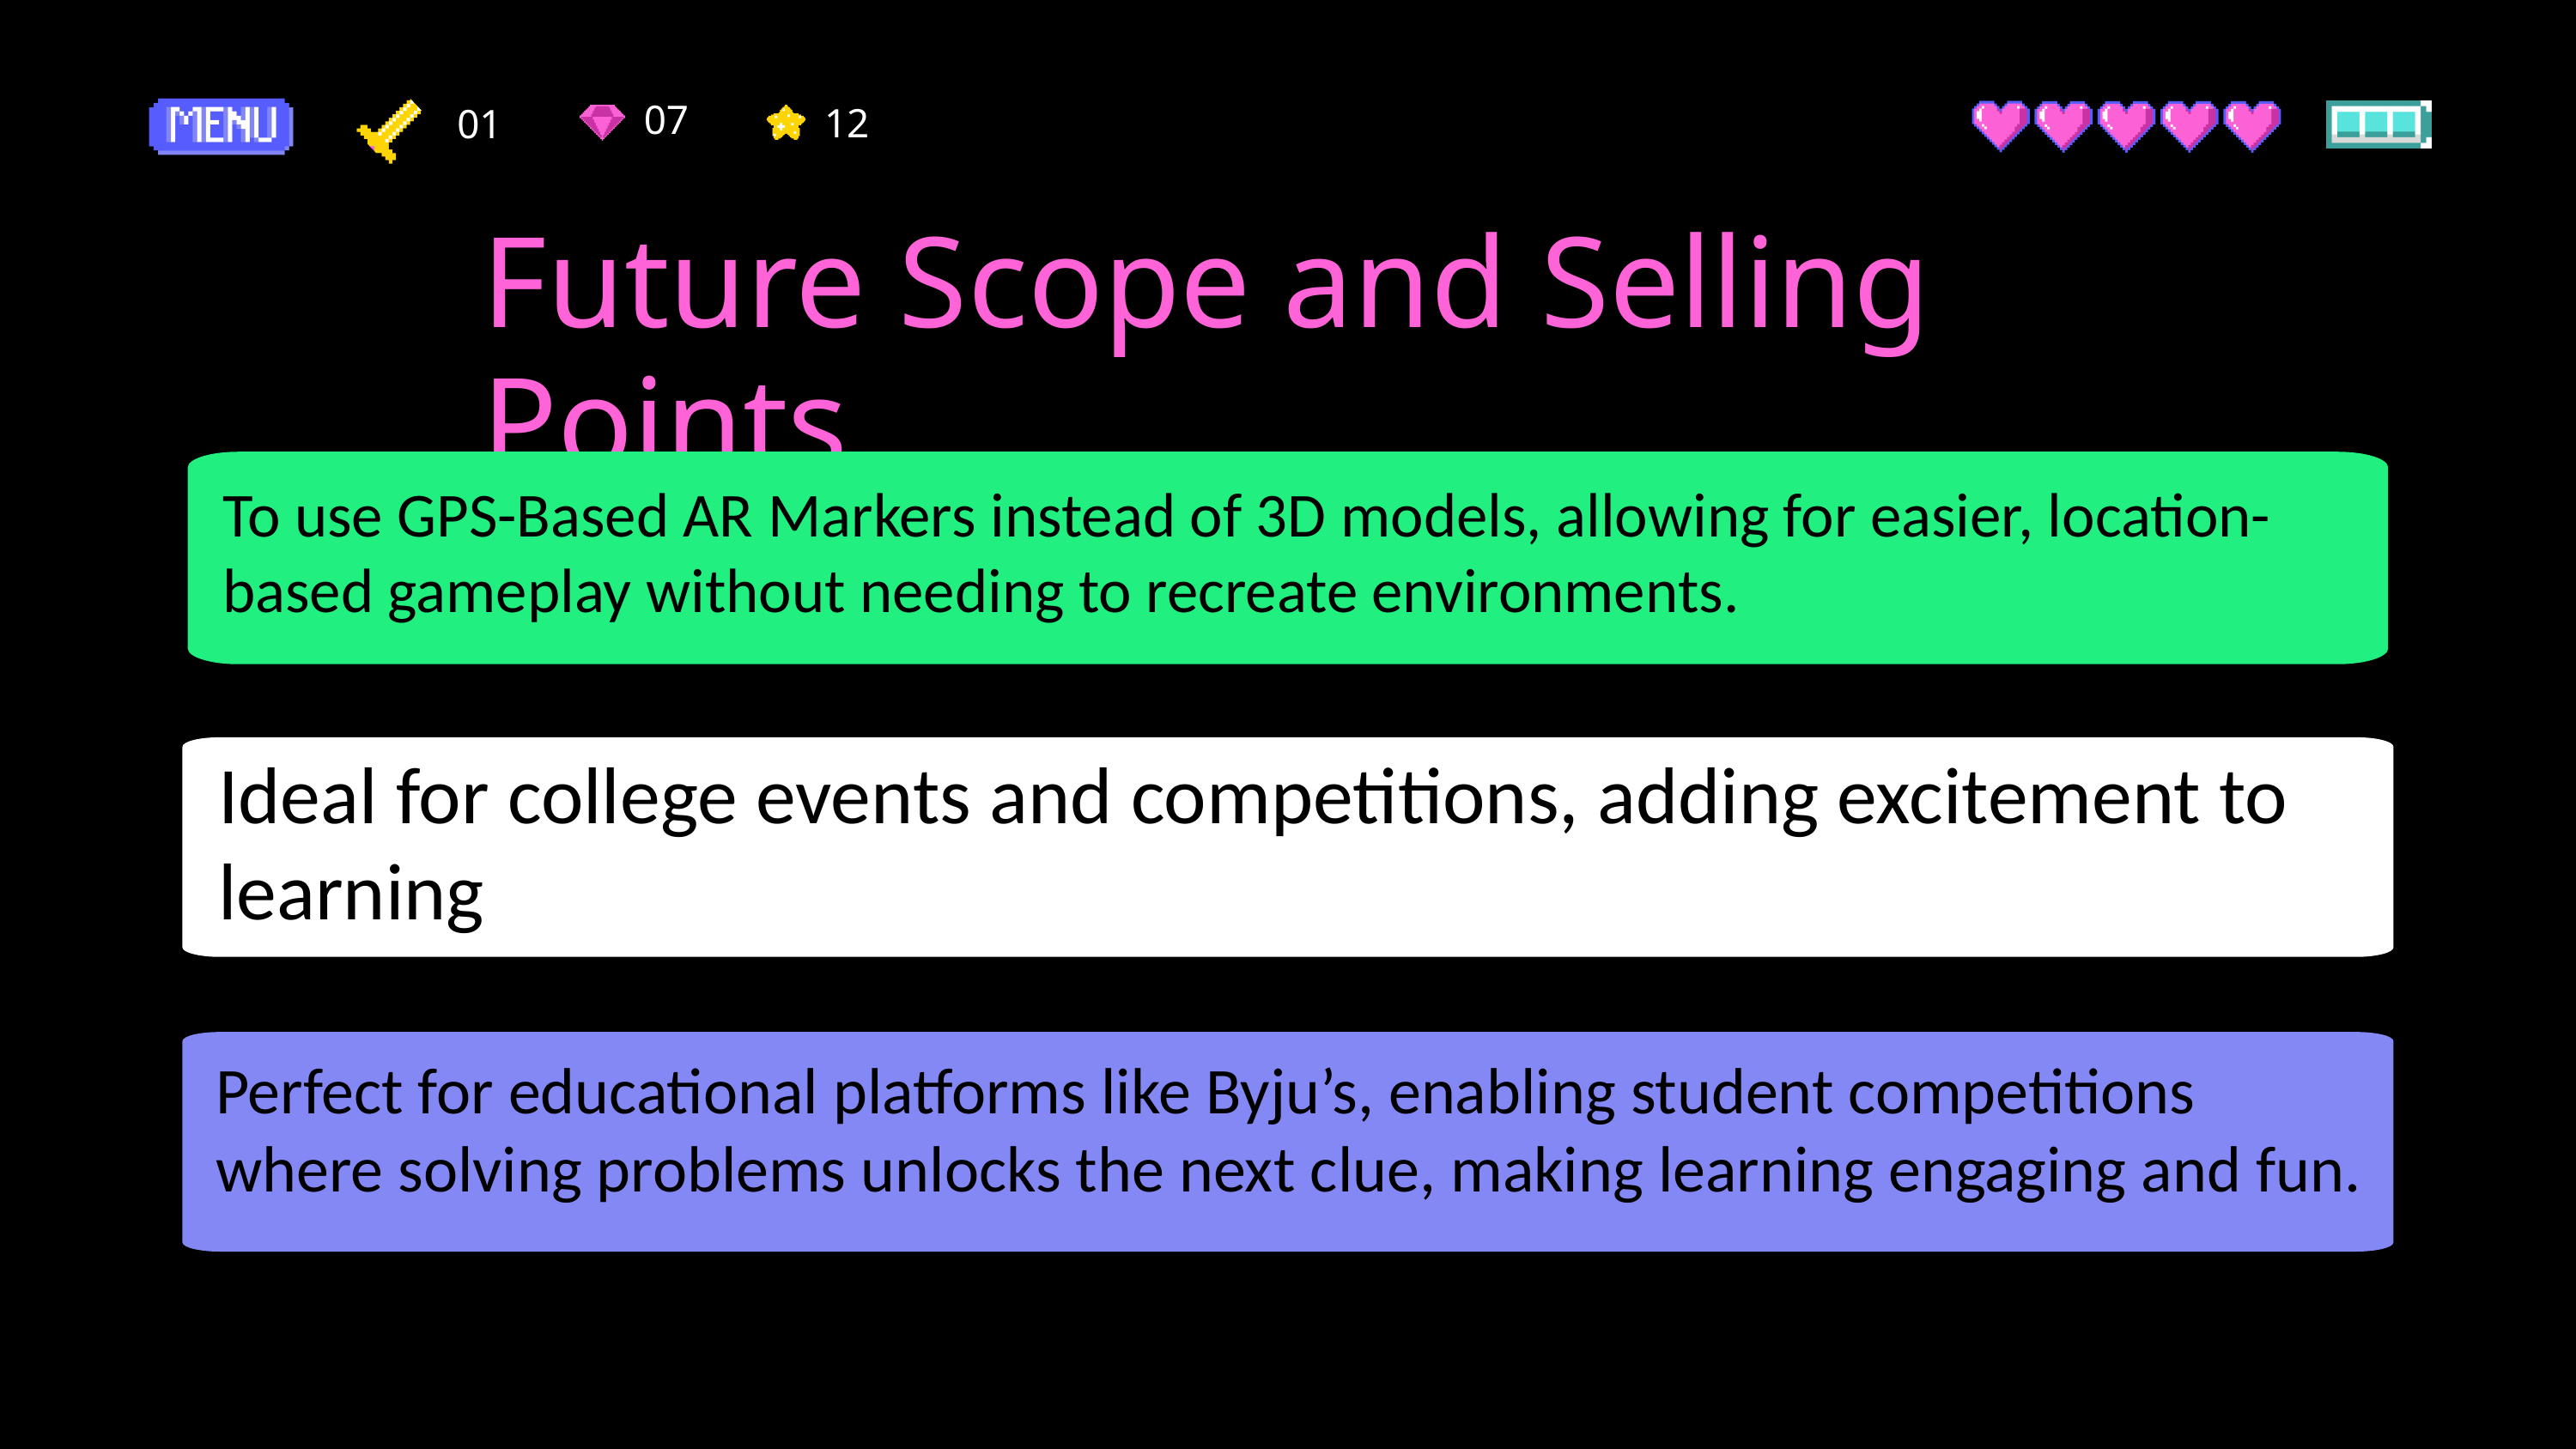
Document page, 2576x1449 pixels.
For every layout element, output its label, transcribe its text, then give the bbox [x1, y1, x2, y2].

picture [2325, 100, 2432, 149]
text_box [187, 433, 2389, 682]
text_box [144, 94, 298, 160]
text_box [1971, 100, 2281, 153]
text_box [349, 82, 521, 172]
text_box Future Scope and Selling Points [482, 212, 2200, 433]
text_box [182, 1014, 2394, 1252]
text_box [766, 102, 889, 149]
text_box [579, 99, 708, 146]
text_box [182, 737, 2394, 957]
